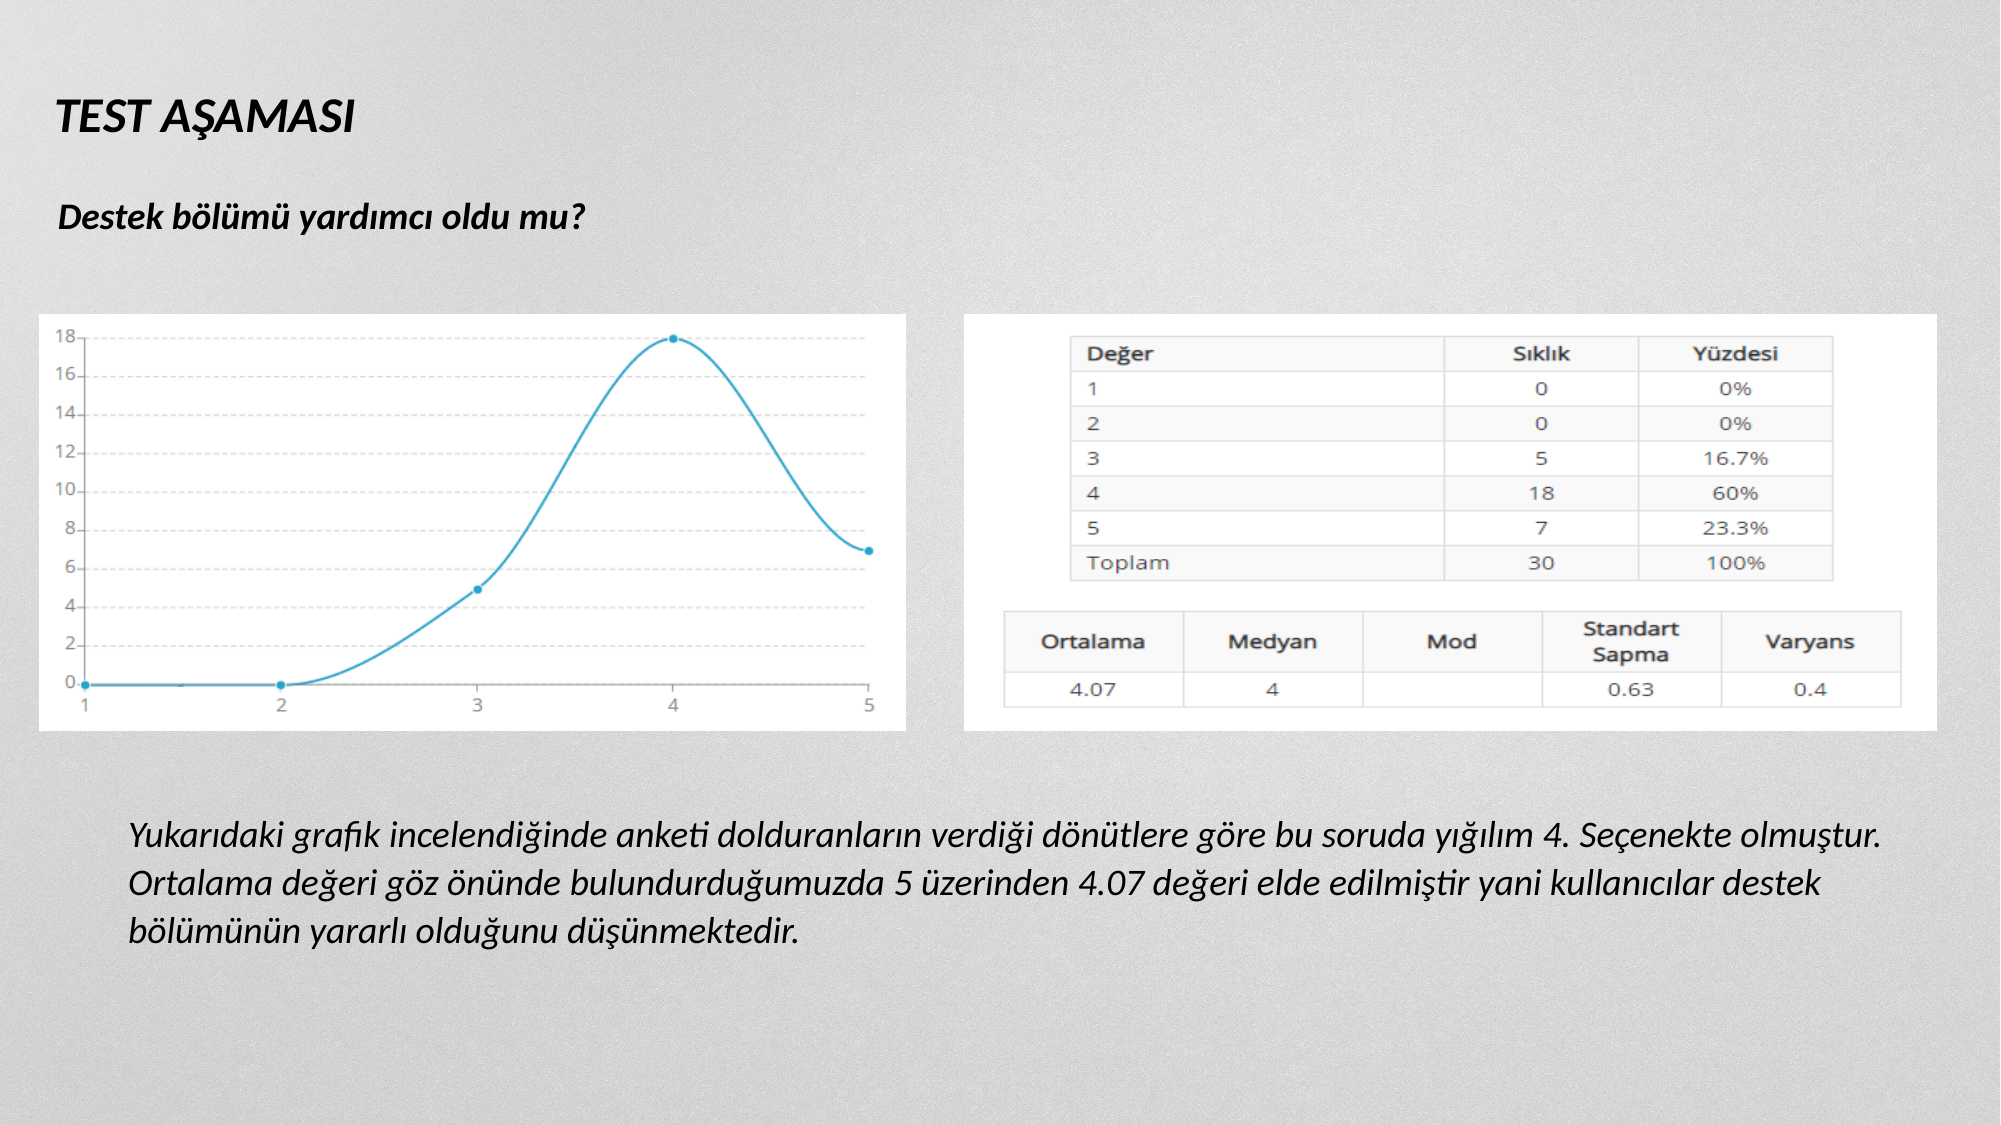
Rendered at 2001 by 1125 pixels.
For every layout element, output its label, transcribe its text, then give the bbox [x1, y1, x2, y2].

text_box Yukarıdaki grafik incelendiğinde anketi dolduranların verdiği dönütlere göre bu soruda yığılım 4. Seçenekte olmuştur. Ortalama değeri göz önünde bulundurduğumuzda 5 üzerinden 4.07 değeri elde edilmiştir yani kullanıcılar destek bölümünün yararlı olduğunu düşünmektedir. [39, 799, 1937, 959]
text_box TEST AŞAMASI [39, 74, 842, 150]
picture [0, 0, 2001, 1125]
text_box Destek bölümü yardımcı oldu mu? [43, 184, 602, 245]
